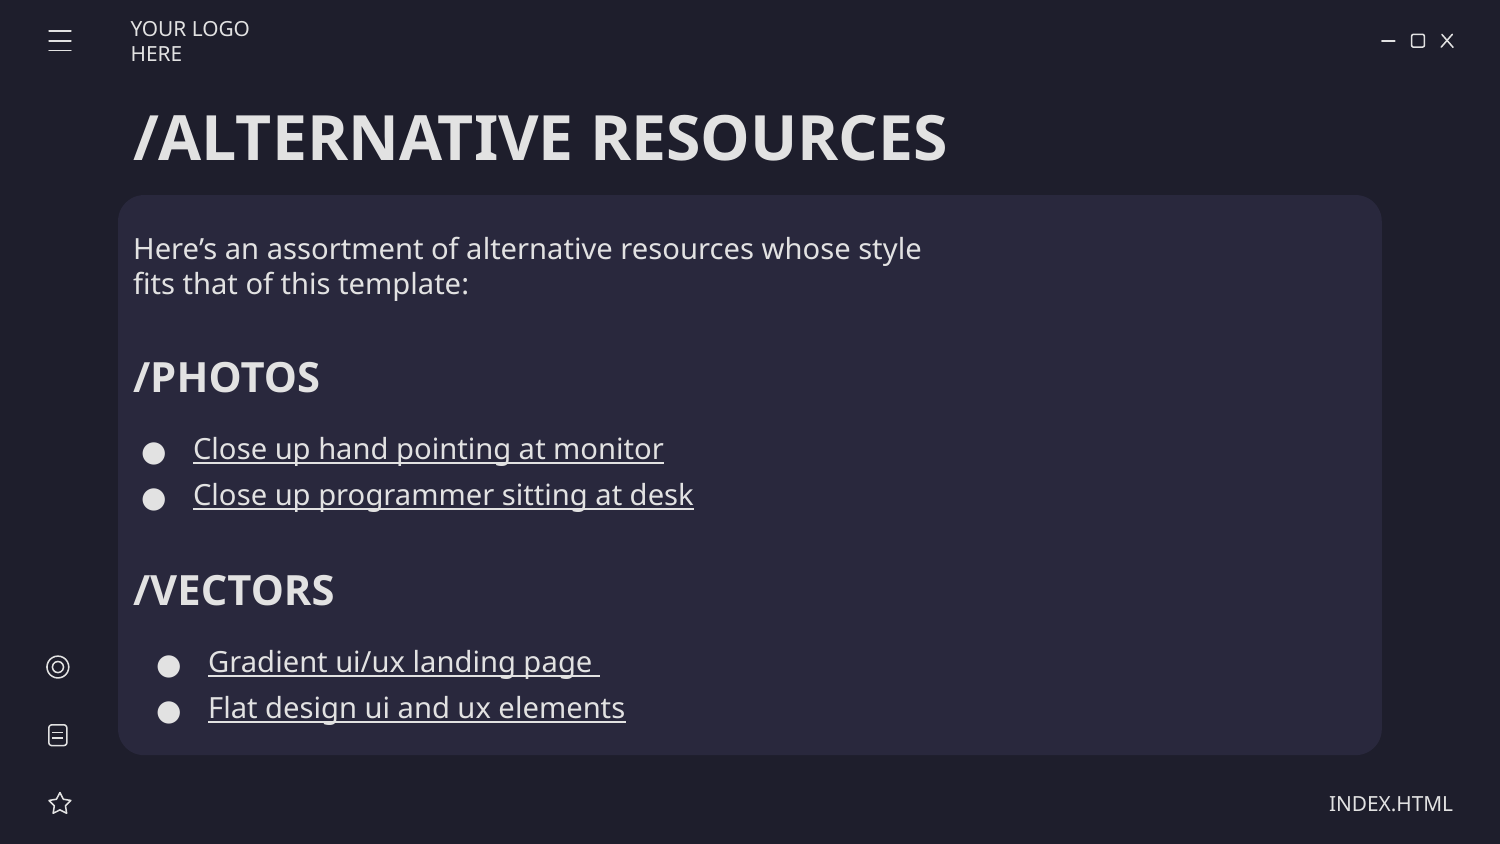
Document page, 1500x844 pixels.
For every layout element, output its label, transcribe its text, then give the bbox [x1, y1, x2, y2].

text_box INDEX.HTML [1278, 780, 1453, 826]
subtitle Gradient ui/ux landing page Flat design ui and ux elements [118, 622, 933, 723]
subtitle /PHOTOS [118, 341, 933, 410]
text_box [48, 30, 72, 51]
subtitle Here’s an assortment of alternative resources whose style fits that of this template: [118, 207, 963, 316]
subtitle Close up hand pointing at monitor Close up programmer sitting at desk [118, 410, 933, 510]
text_box YOUR LOGO HERE [130, 17, 306, 64]
title /ALTERNATIVE RESOURCES [118, 88, 1060, 183]
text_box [46, 655, 72, 814]
text_box [46, 27, 74, 32]
subtitle /VECTORS [118, 554, 933, 622]
